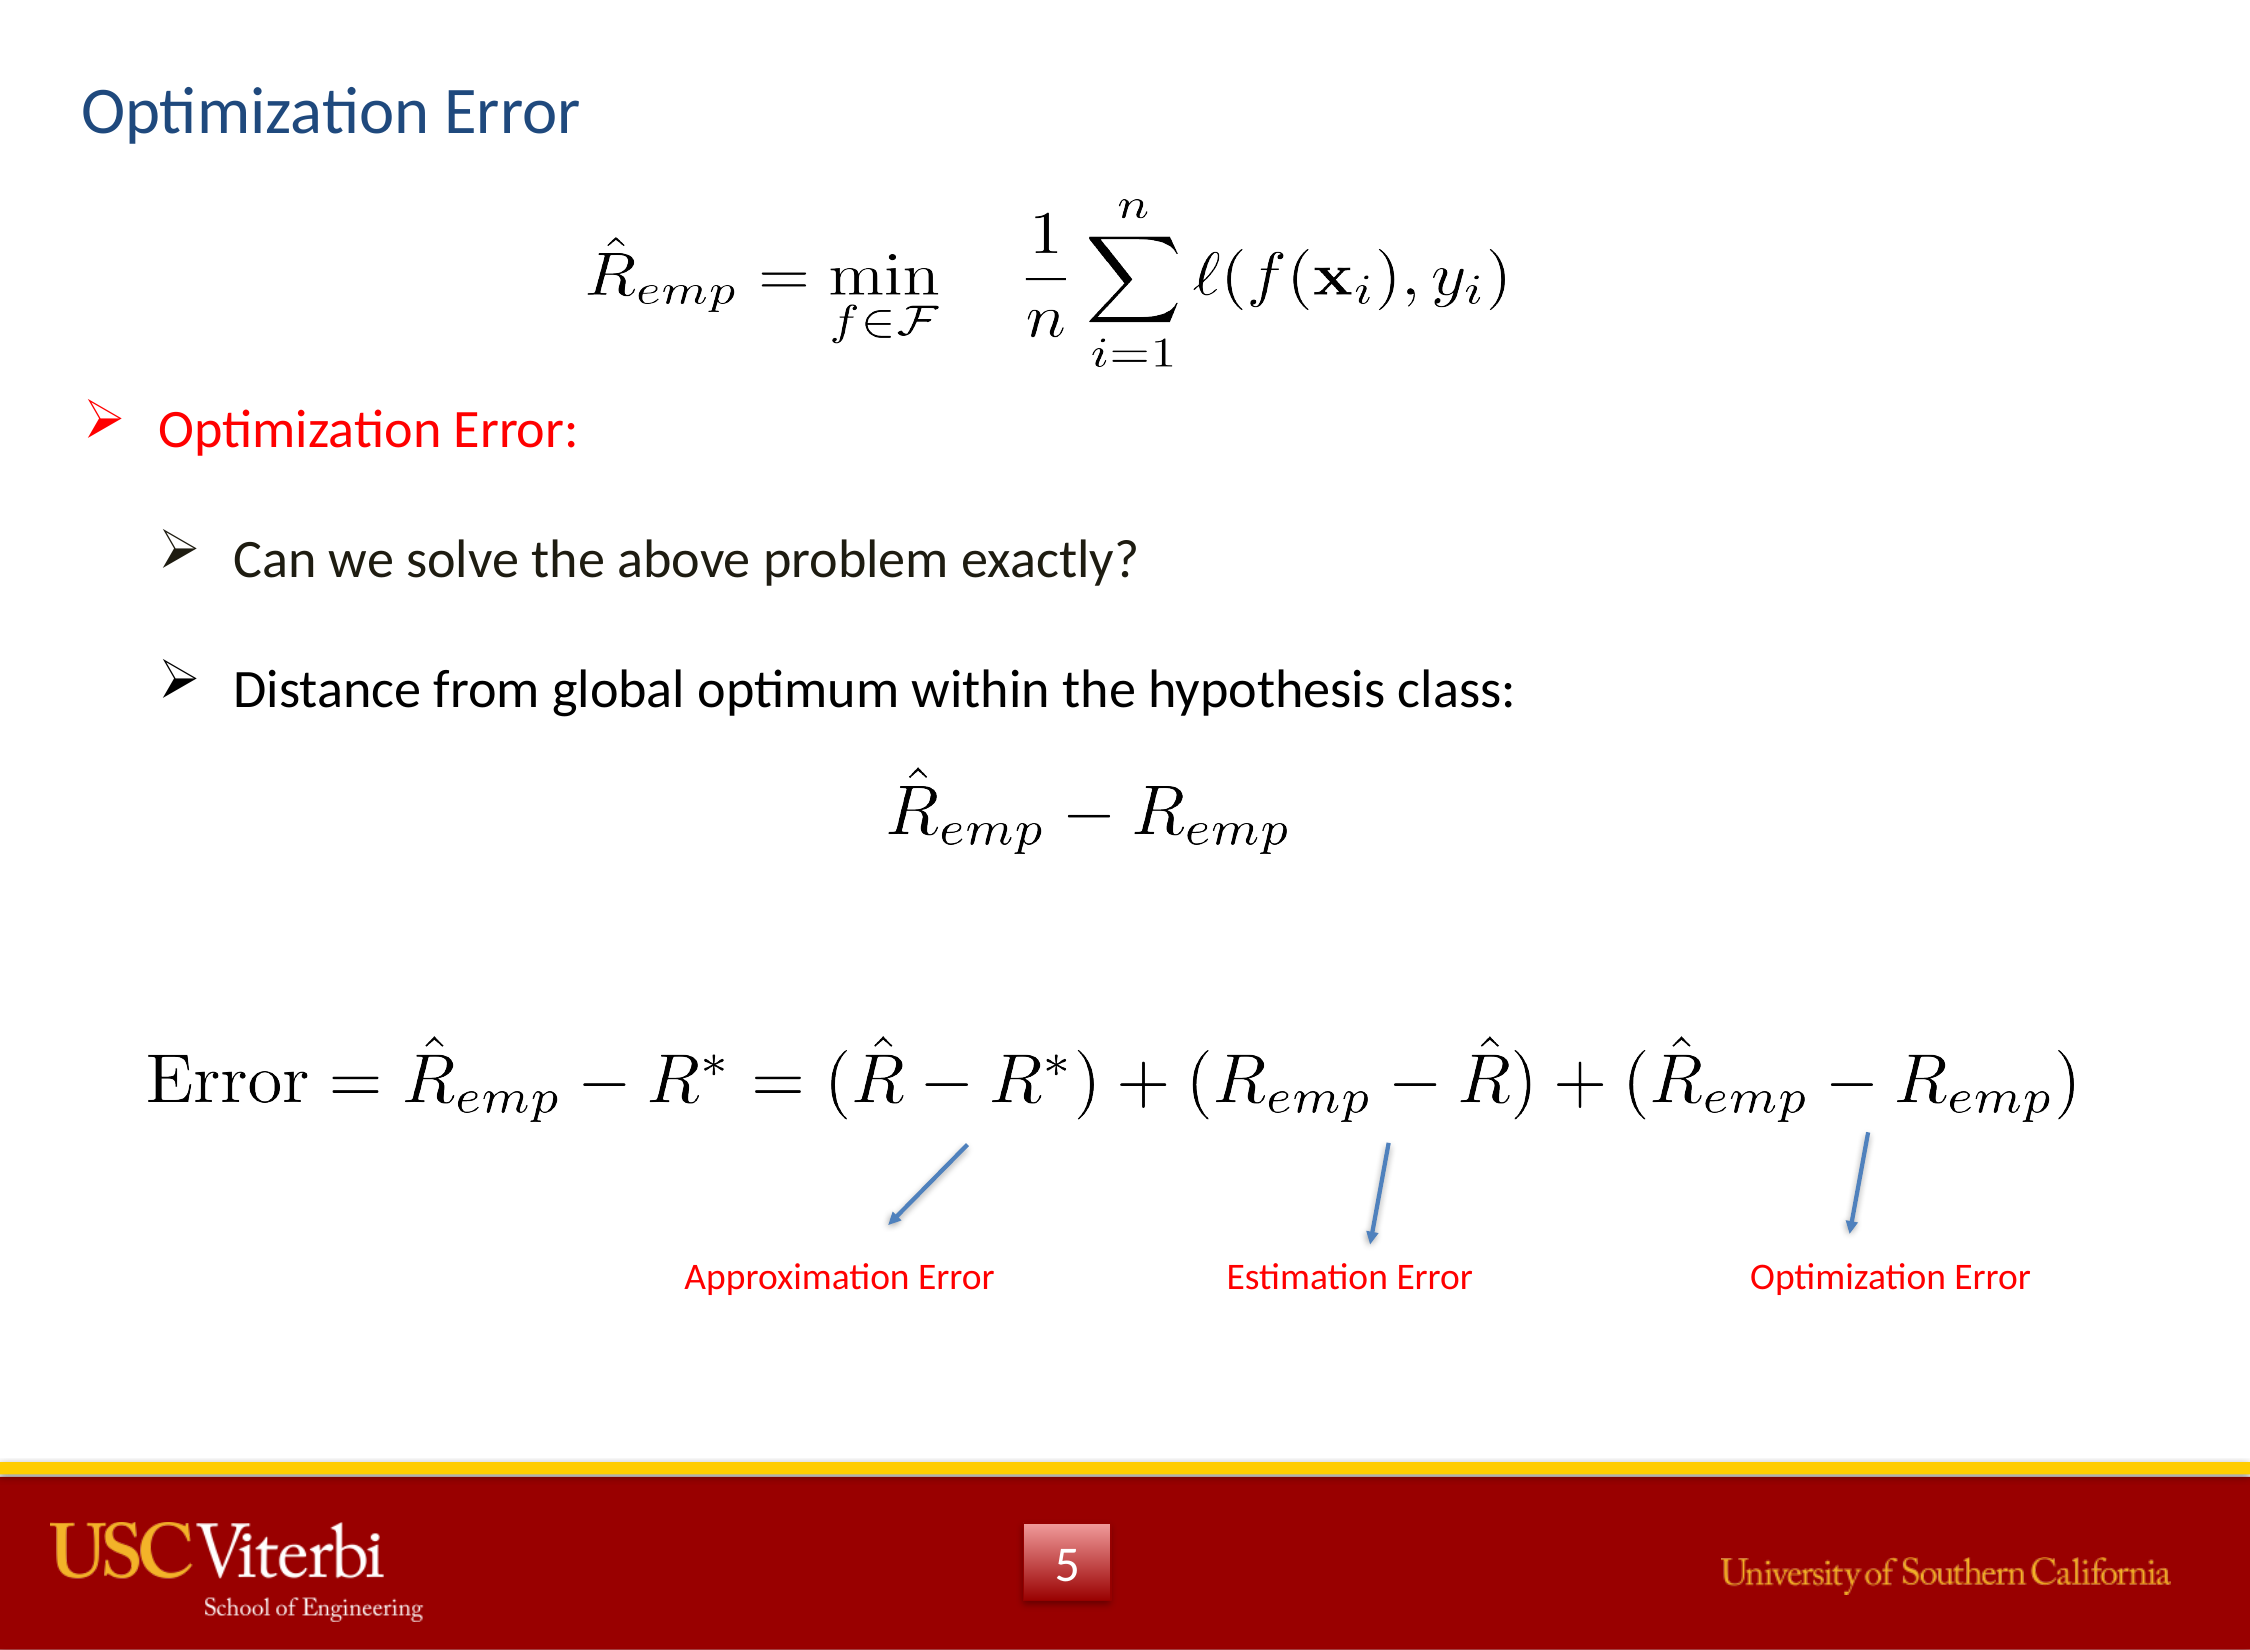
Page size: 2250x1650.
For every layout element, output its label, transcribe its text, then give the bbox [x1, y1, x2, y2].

picture [50, 1522, 424, 1622]
text_box 5 [1023, 1522, 1112, 1601]
text_box Approximation Error [669, 1244, 1024, 1304]
text_box Optimization Error [66, 59, 1937, 145]
text_box Estimation Error [1211, 1244, 1505, 1304]
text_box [1369, 1142, 1389, 1245]
picture [888, 767, 1287, 854]
text_box Optimization Error [1735, 1244, 2074, 1304]
text_box Optimization Error: Can we solve the above problem exactly? Distance from global optimum within the hypothesis class: [66, 436, 1608, 611]
picture [148, 1035, 2074, 1122]
picture [586, 199, 1505, 367]
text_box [888, 1144, 968, 1226]
picture [1721, 1557, 2171, 1595]
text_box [1849, 1132, 1869, 1234]
